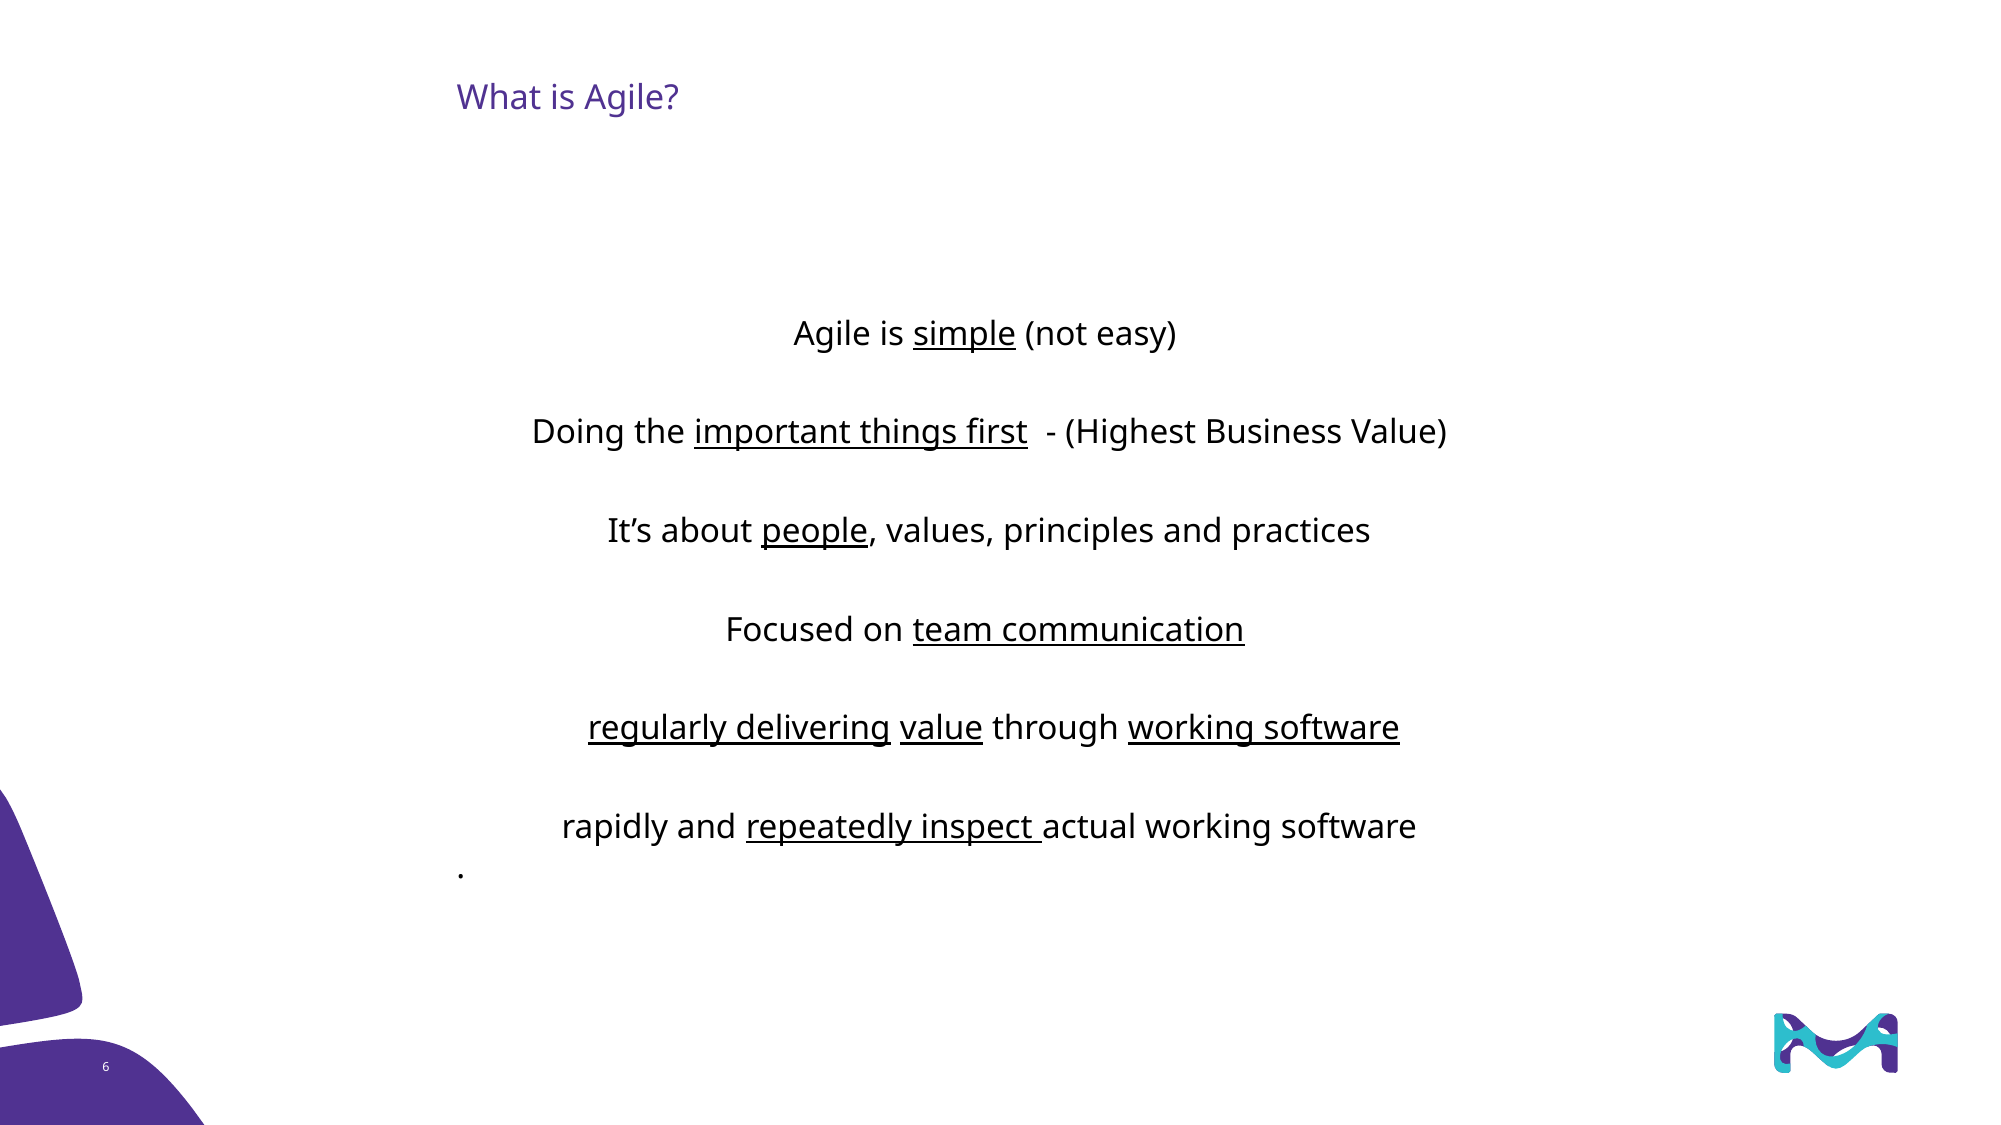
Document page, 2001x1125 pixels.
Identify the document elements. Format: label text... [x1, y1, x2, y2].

text_box Agile is simple (not easy) Doing the important things first - (Highest Business Value) It’s about people, values, principles and practices Focused on team communication regularly delivering value through working software rapidly and repeatedly inspect actual working software . [456, 288, 1523, 908]
slide_number 6 [102, 1046, 209, 1083]
title What is Agile? [456, 78, 2000, 119]
